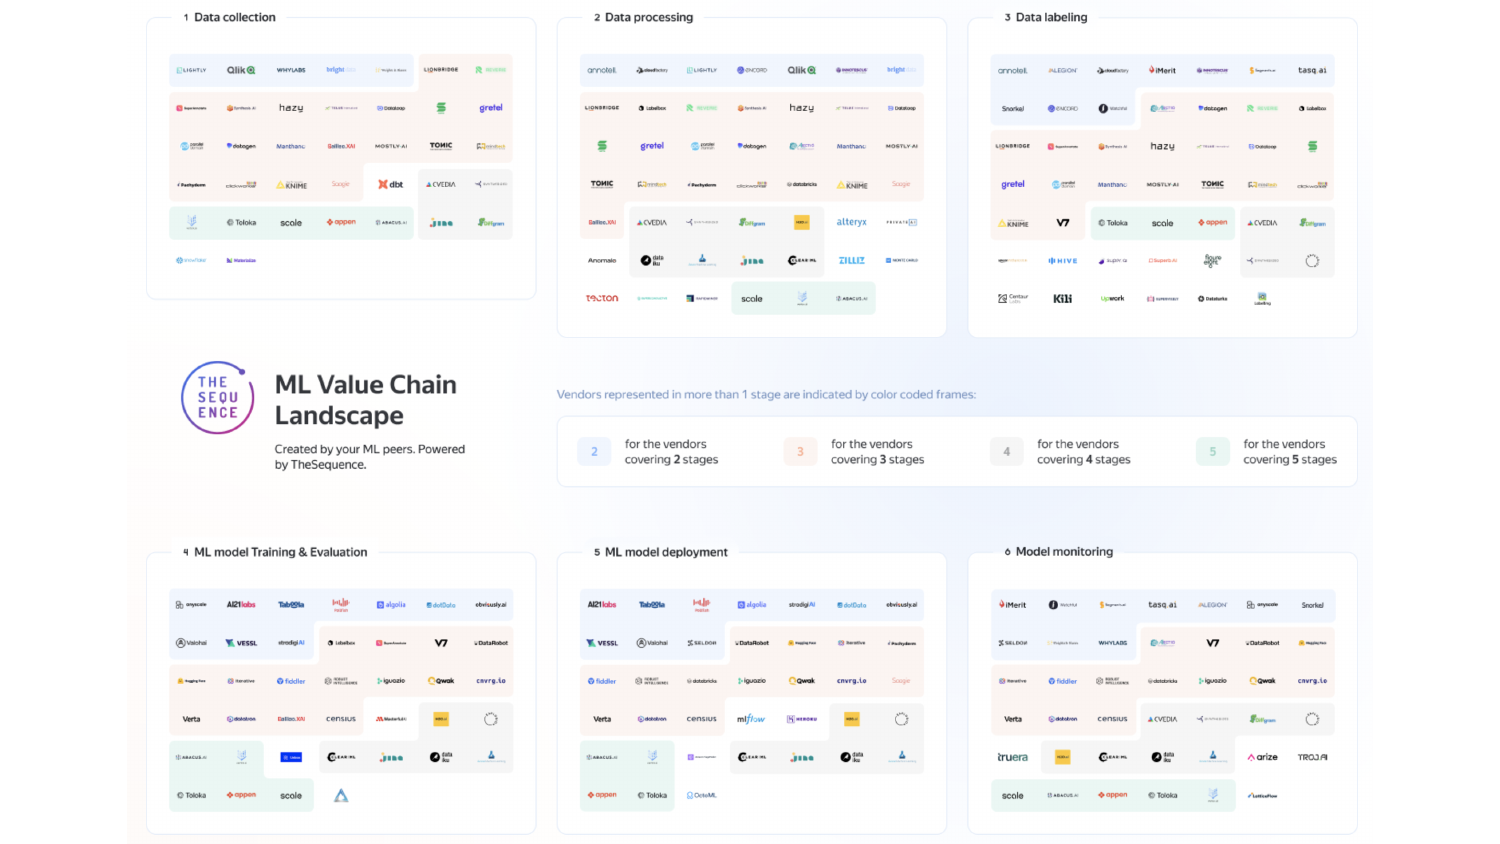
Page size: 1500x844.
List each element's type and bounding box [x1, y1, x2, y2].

picture [126, 0, 1374, 844]
